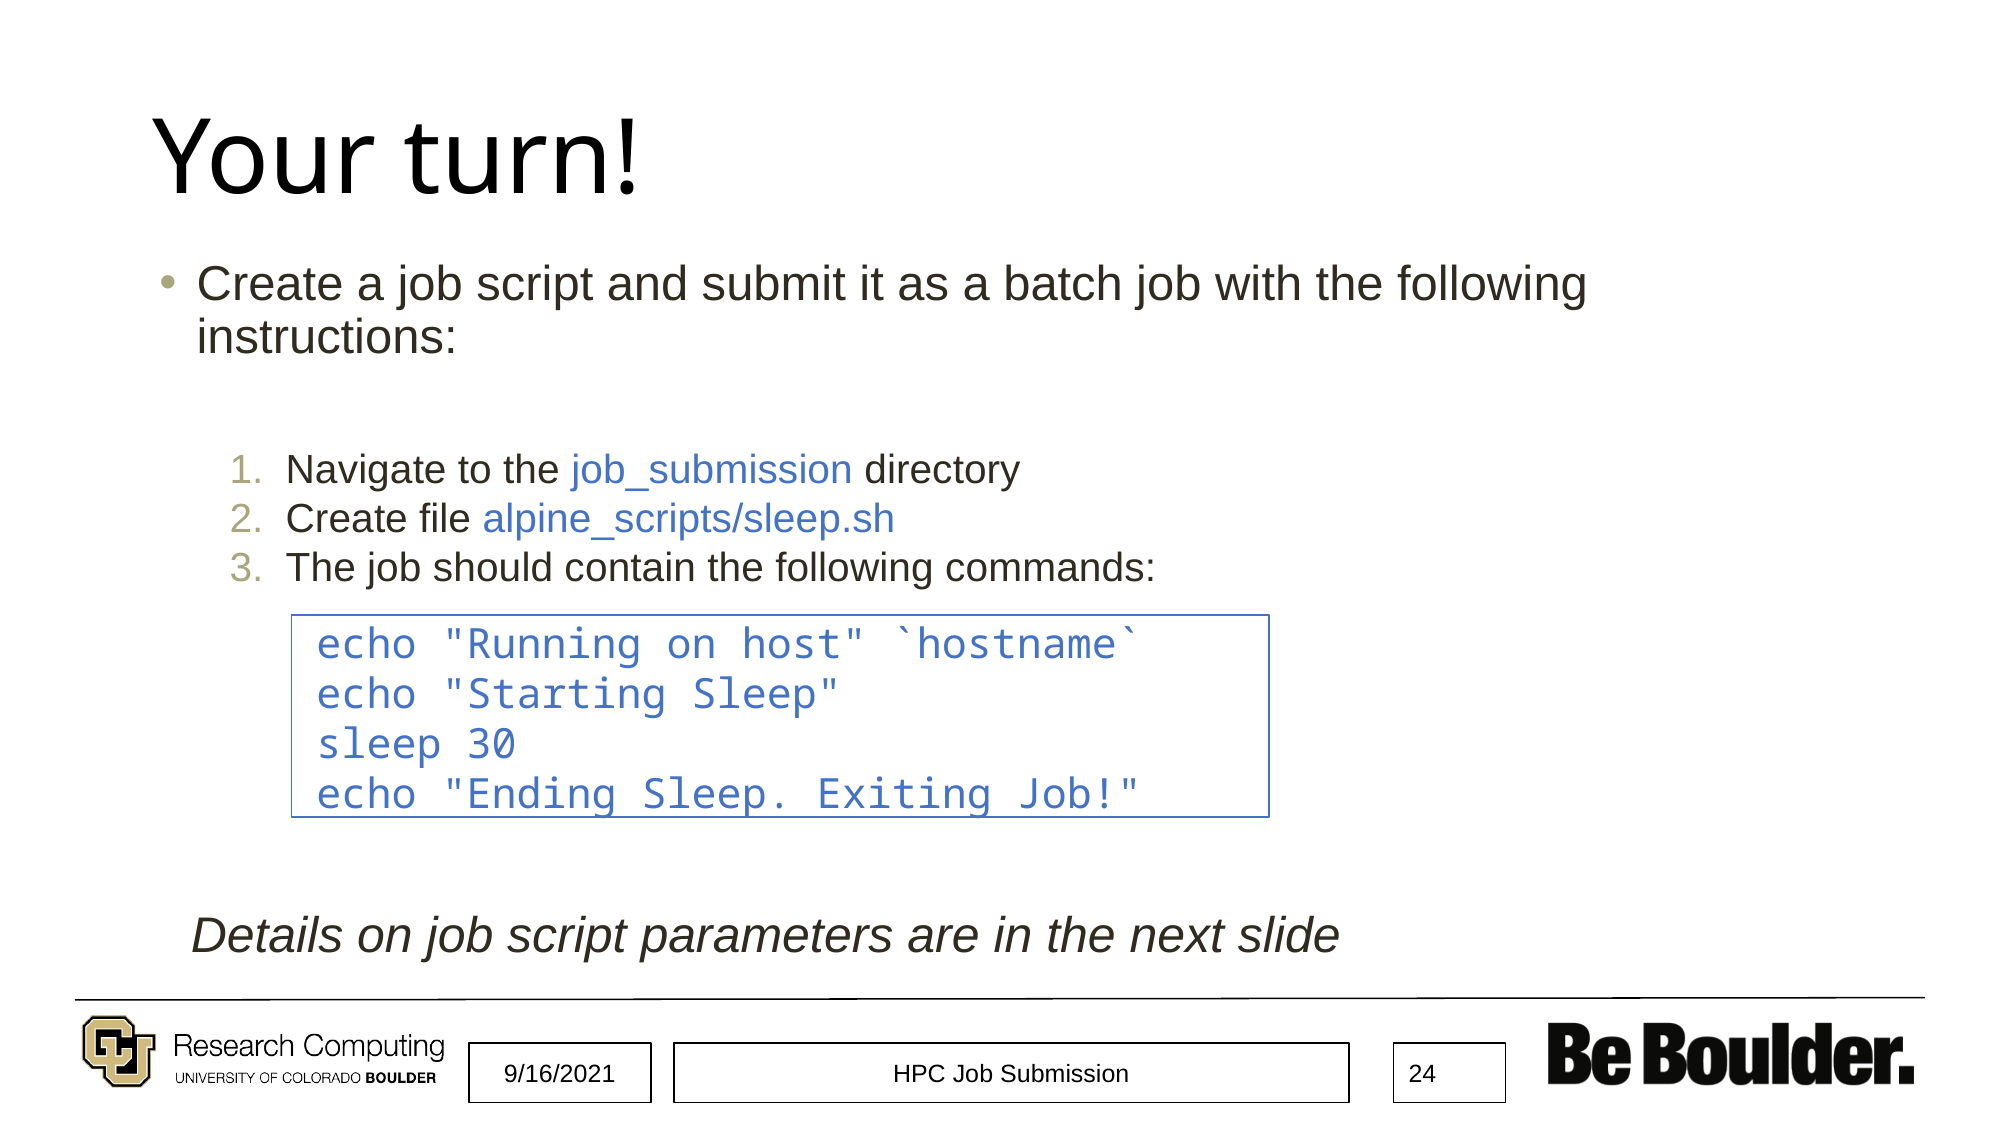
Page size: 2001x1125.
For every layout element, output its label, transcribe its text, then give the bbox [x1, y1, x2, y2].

list Create a job script and submit it as a batch job with the following instructions: Navigate to the job_submission directory Create file alpine_scripts/sleep.sh The job should contain the following commands: [137, 250, 1863, 696]
footer HPC Job Submission [673, 1042, 1350, 1103]
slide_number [468, 1042, 652, 1103]
picture [81, 1015, 444, 1088]
picture [1524, 1015, 1938, 1088]
slide_number ‹#› [1393, 1042, 1506, 1103]
title Your turn! [137, 51, 1863, 250]
text_box Details on job script parameters are in the next slide [175, 894, 1464, 995]
text_box echo "Running on host" `hostname` echo "Starting Sleep" sleep 30 echo "Ending Sleep. Exiting Job!" [291, 614, 1269, 817]
